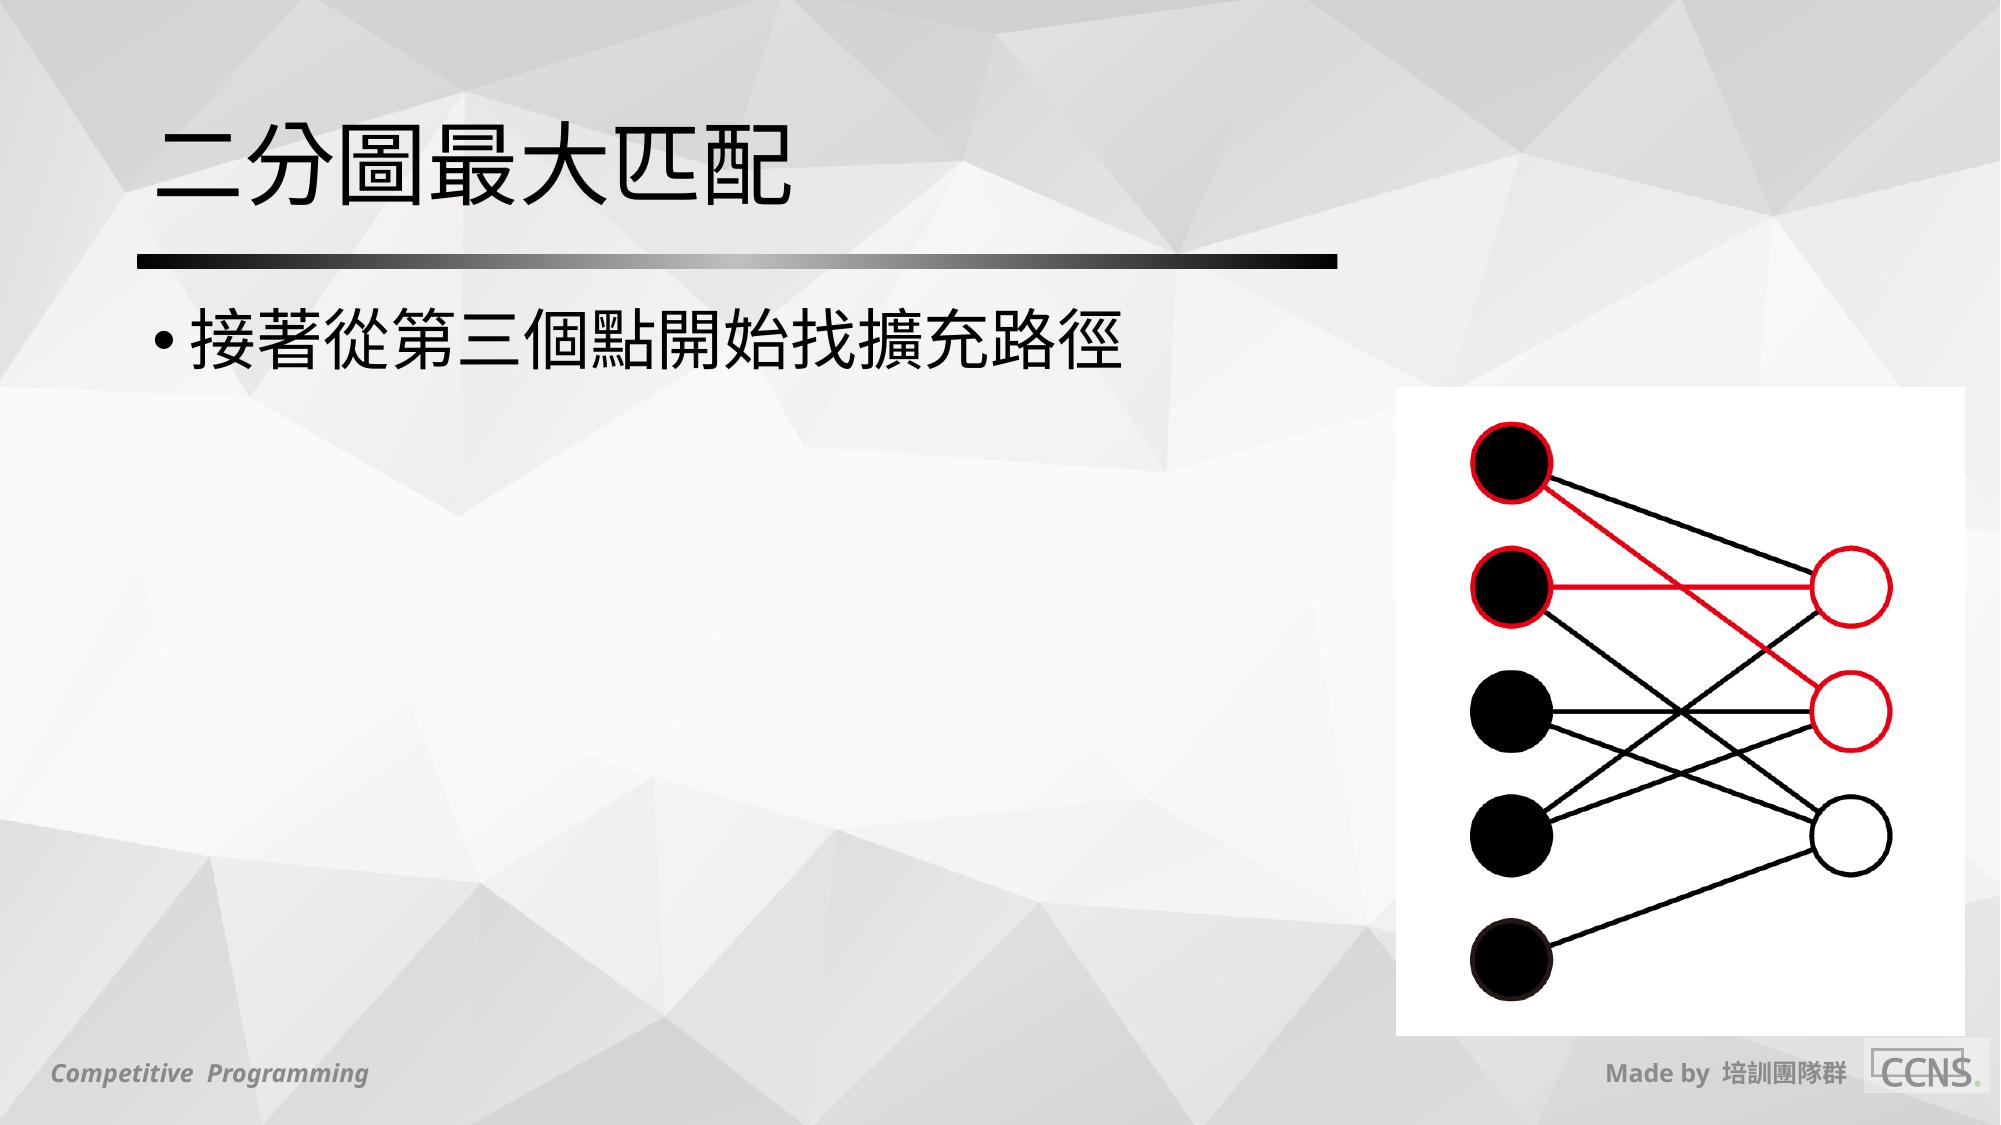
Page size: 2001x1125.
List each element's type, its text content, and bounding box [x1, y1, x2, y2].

picture [0, 0, 2000, 1125]
list 接著從第三個點開始找擴充路徑 [137, 299, 1894, 1014]
title 二分圖最大匹配 [137, 59, 1863, 278]
